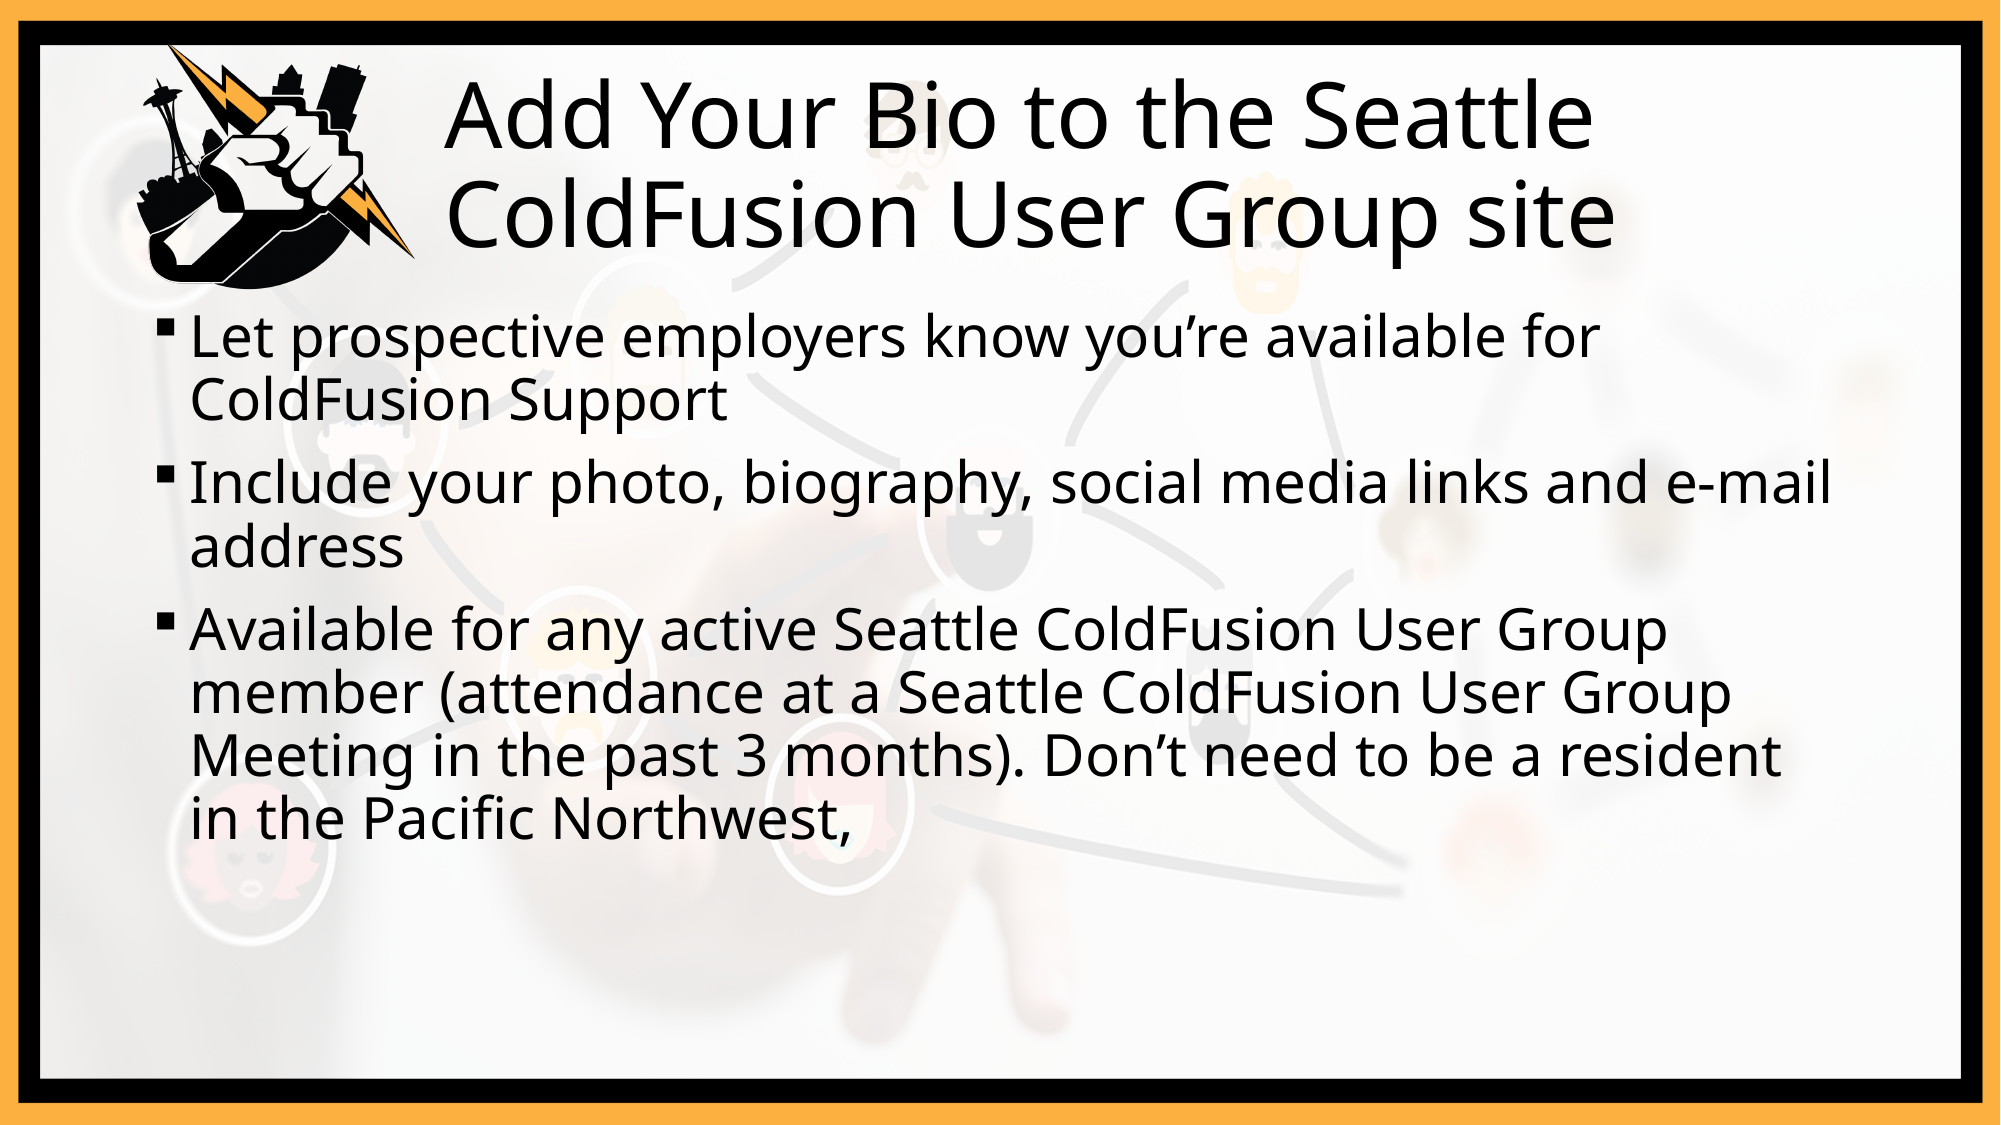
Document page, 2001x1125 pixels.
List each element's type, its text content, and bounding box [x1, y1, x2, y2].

picture [0, 0, 2001, 1125]
title Add Your Bio to the Seattle ColdFusion User Group site [429, 59, 1863, 278]
list Let prospective employers know you’re available for ColdFusion Support Include your photo, biography, social media links and e-mail address Available for any active Seattle ColdFusion User Group member (attendance at a Seattle ColdFusion User Group Meeting in the past 3 months). Don’t need to be a resident in the Pacific Northwest, [137, 299, 1863, 1014]
